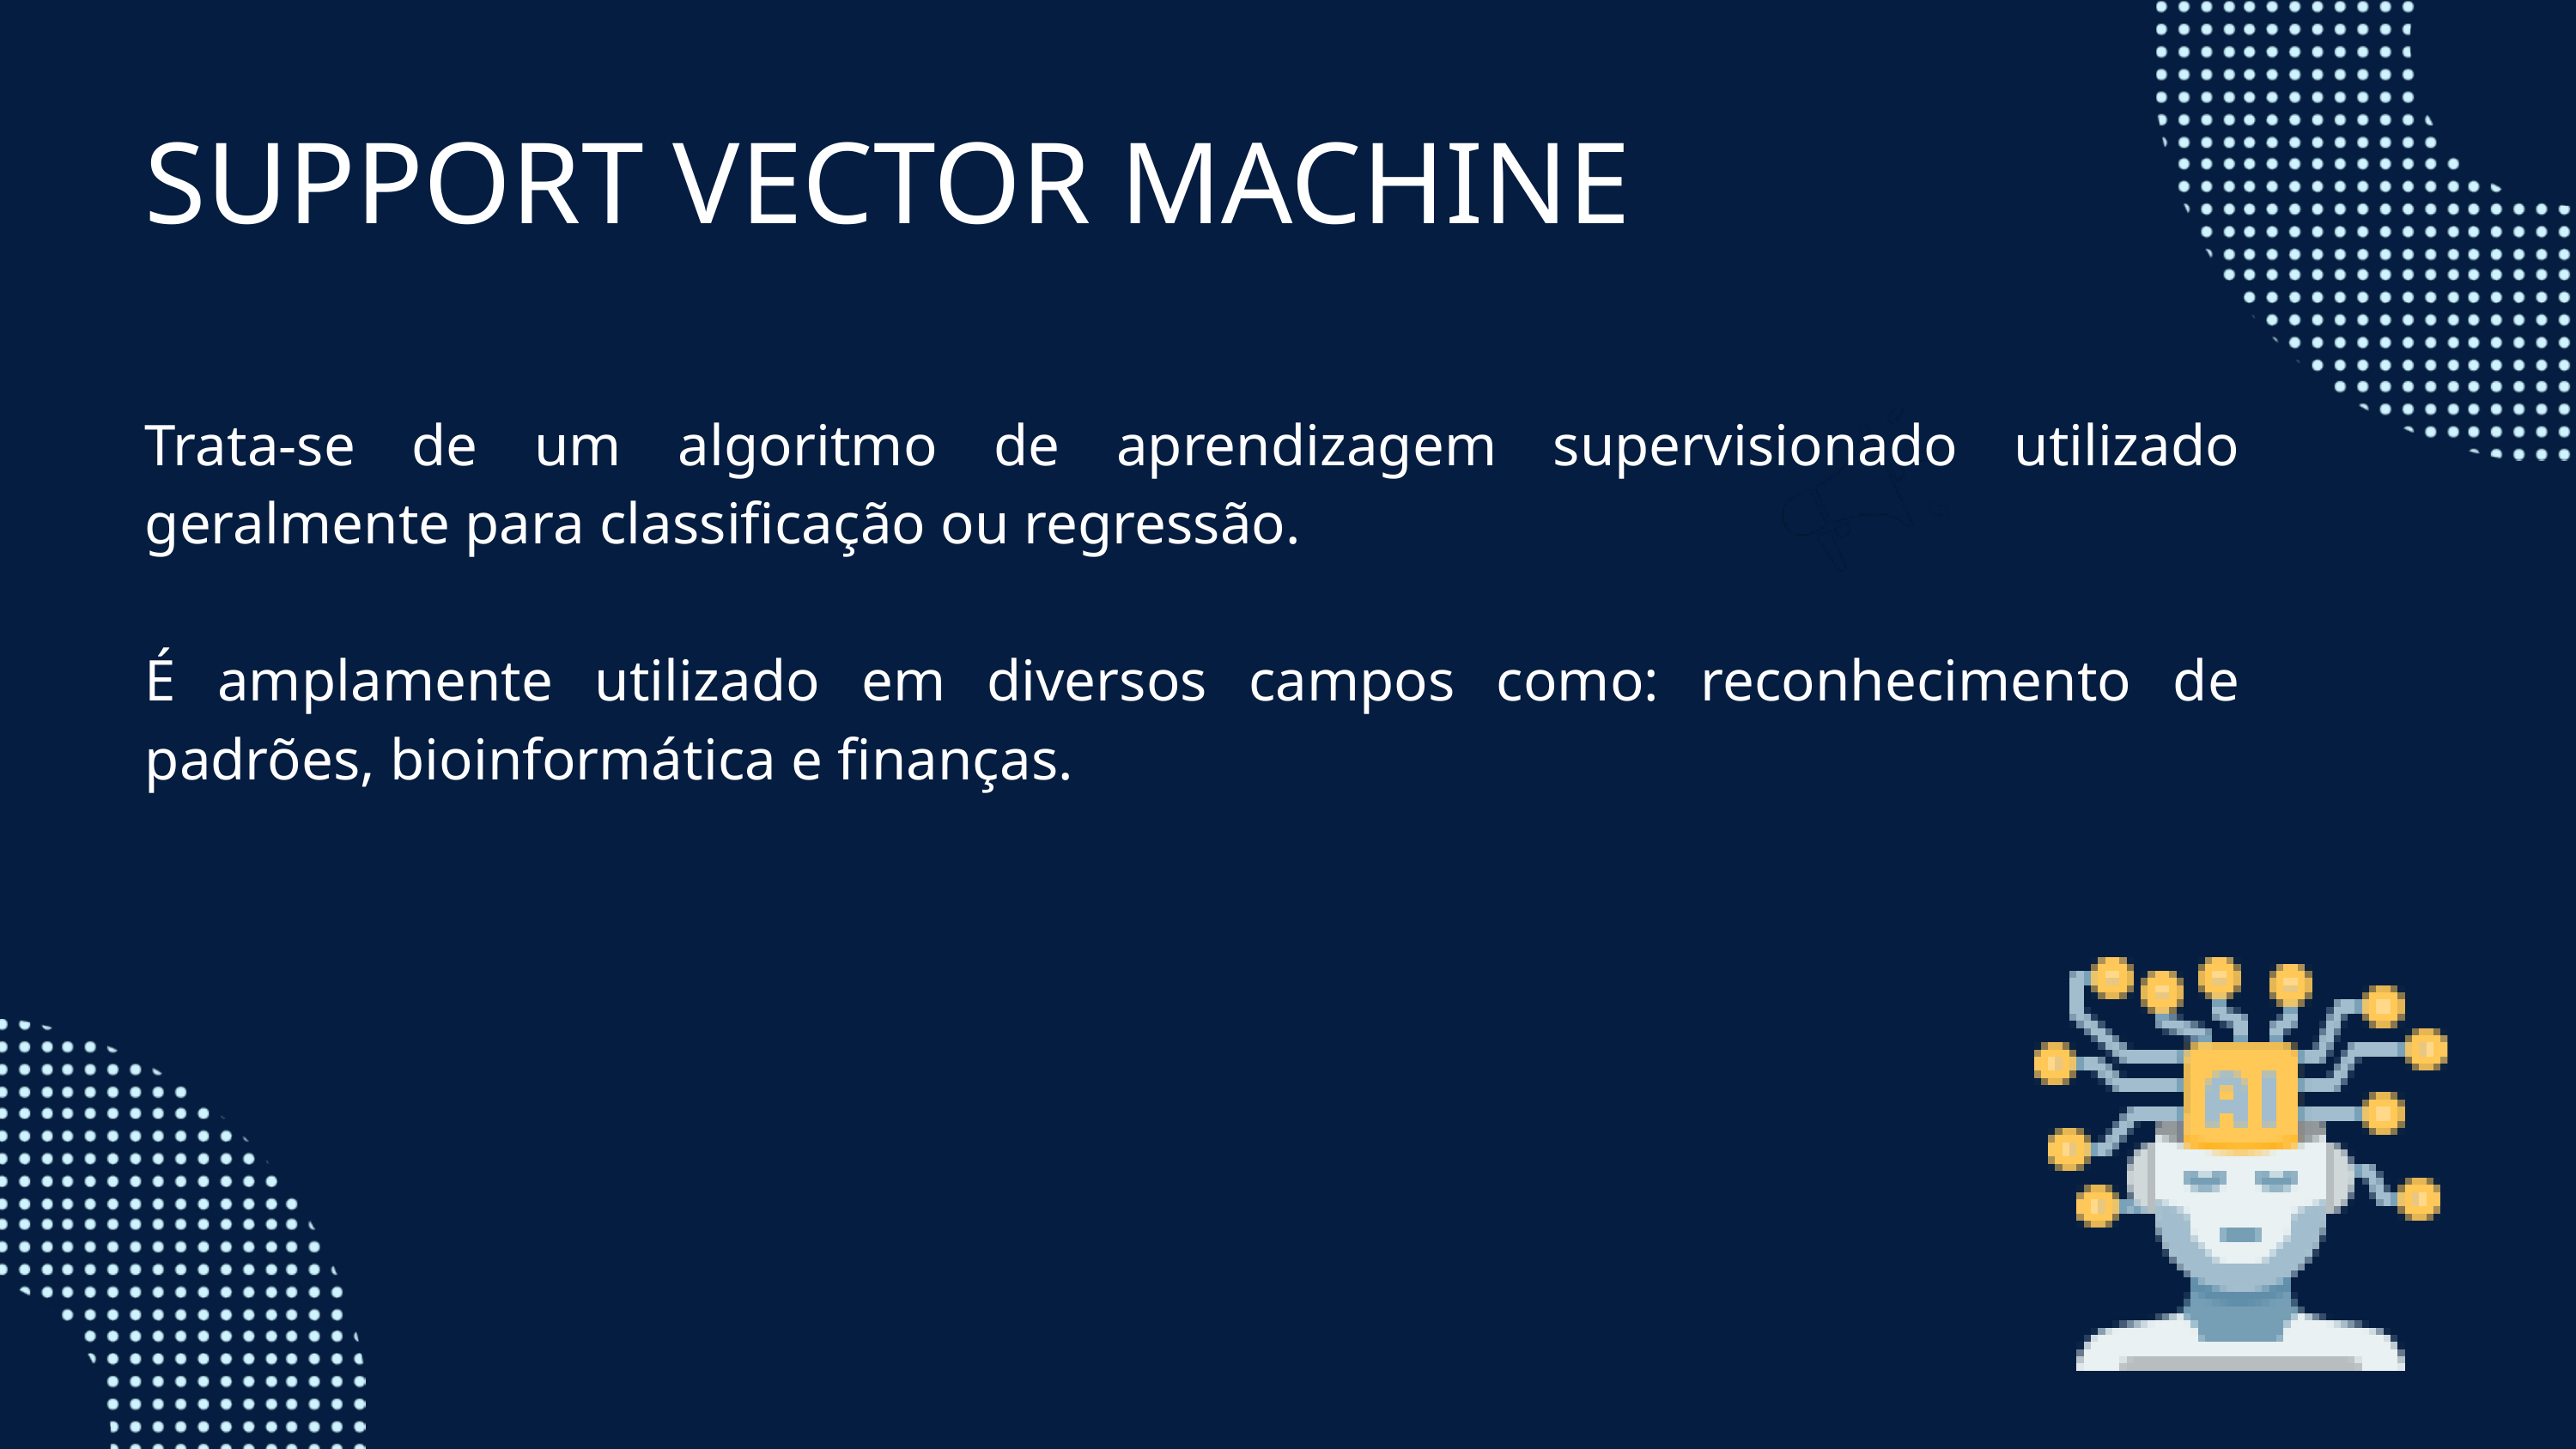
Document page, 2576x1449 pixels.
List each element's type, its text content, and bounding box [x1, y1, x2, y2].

text_box [2034, 957, 2448, 1371]
text_box Trata-se de um algoritmo de aprendizagem supervisionado utilizado geralmente para classificação ou regressão. É amplamente utilizado em diversos campos como: reconhecimento de padrões, bioinformática e finanças. [144, 397, 2241, 791]
text_box SUPPORT VECTOR MACHINE [144, 111, 1798, 246]
text_box [0, 1019, 366, 1449]
text_box [2156, 0, 2576, 461]
